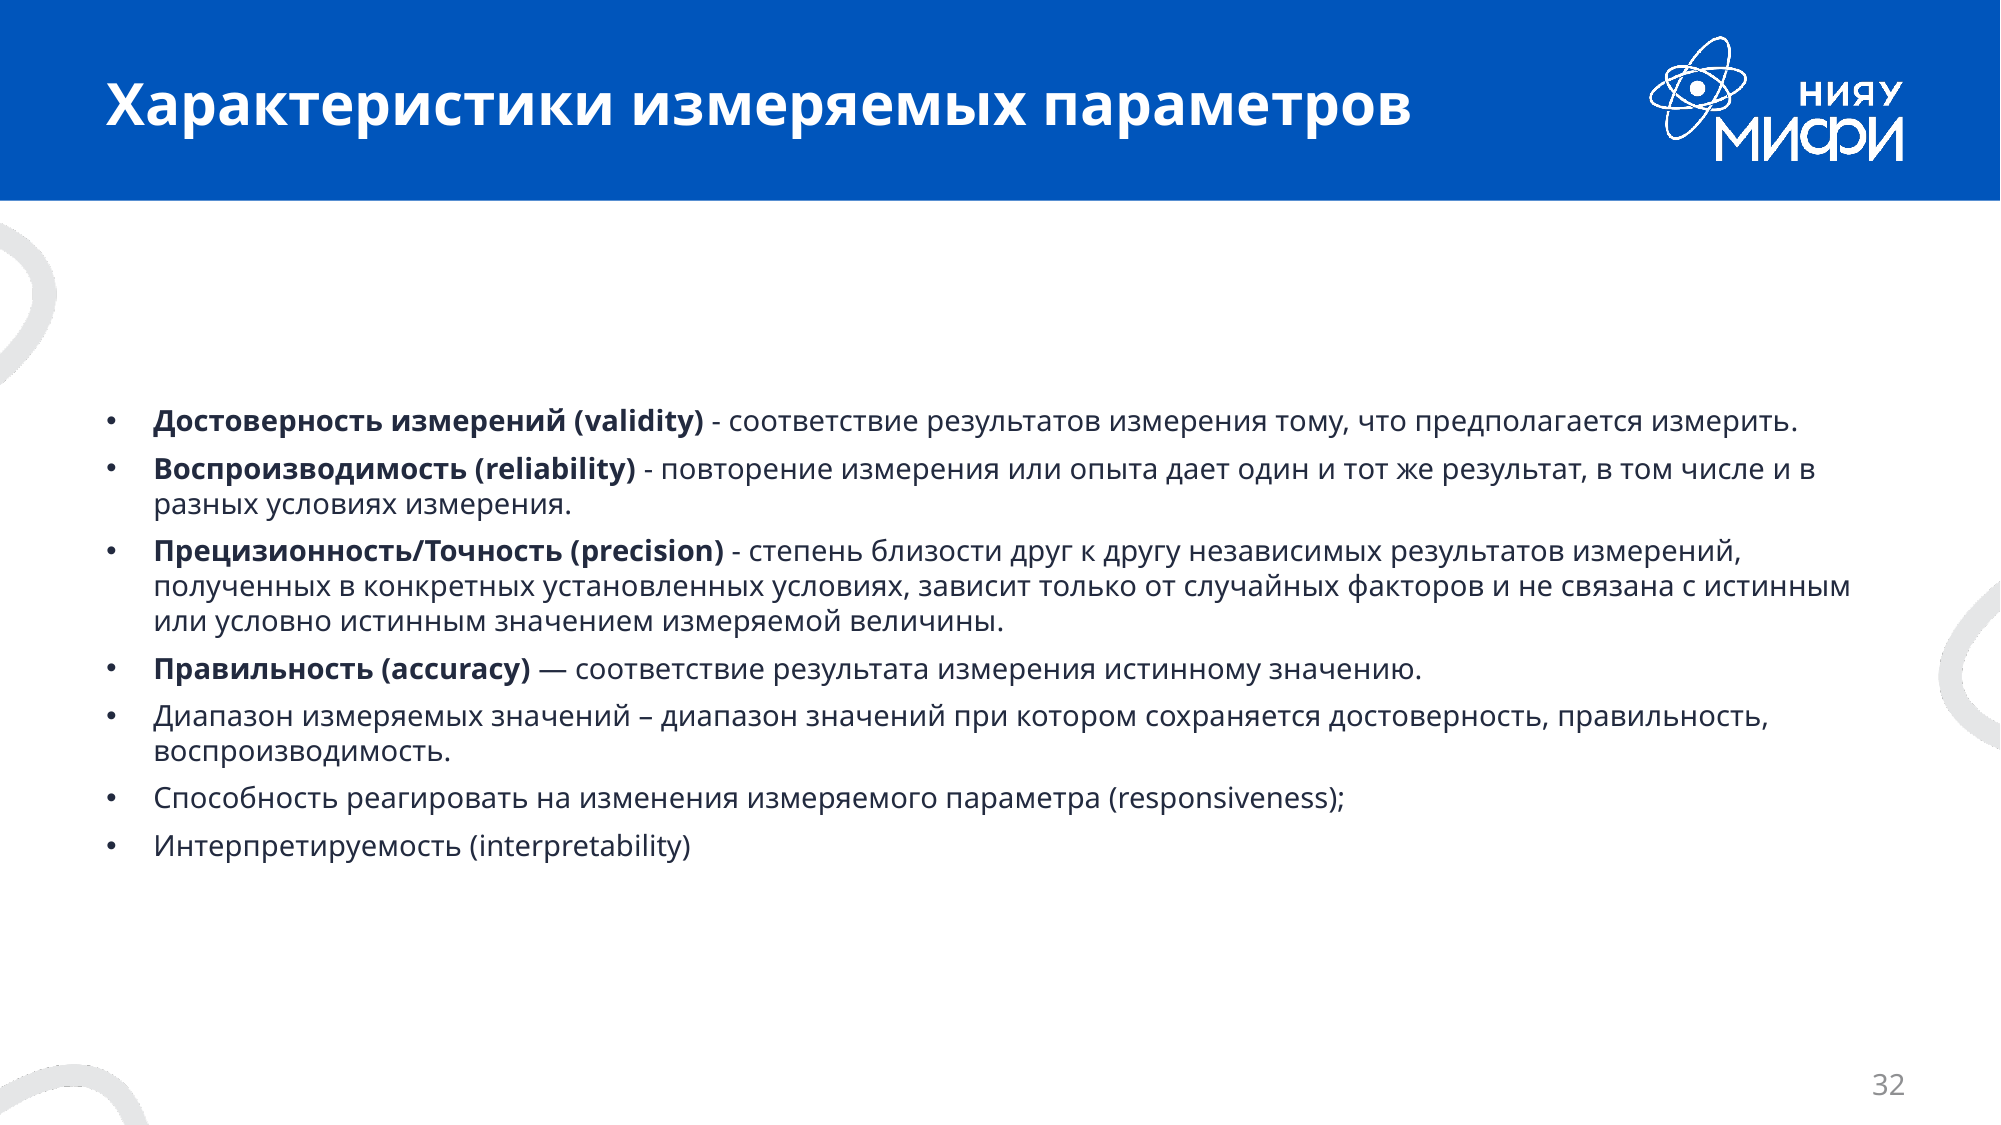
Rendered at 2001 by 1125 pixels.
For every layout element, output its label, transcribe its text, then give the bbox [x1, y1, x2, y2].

title Характеристики измеряемых параметров [91, 58, 1597, 145]
list Достоверность измерений (validity) - соответствие результатов измерения тому, что предполагается измерить. Воспроизводимость (reliability) - повторение измерения или опыта дает один и тот же результат, в том числе и в разных условиях измерения. Прецизионность/Точность (precision) - степень близости друг к другу независимых результатов измерений, полученных в конкретных установленных условиях, зависит только от случайных факторов и не связана с истинным или условно истинным значением измеряемой величины. Правильность (accuracy) — соответствие результата измерения истинному значению. Диапазон измеряемых значений – диапазон значений при котором сохраняется достоверность, правильность, воспроизводимость. Способность реагировать на изменения измеряемого параметра (responsiveness); Интерпретируемость (interpretability) [91, 395, 1890, 911]
picture [1919, 554, 2001, 767]
picture [0, 1032, 162, 1125]
picture [1639, 27, 1911, 173]
picture [0, 208, 122, 456]
